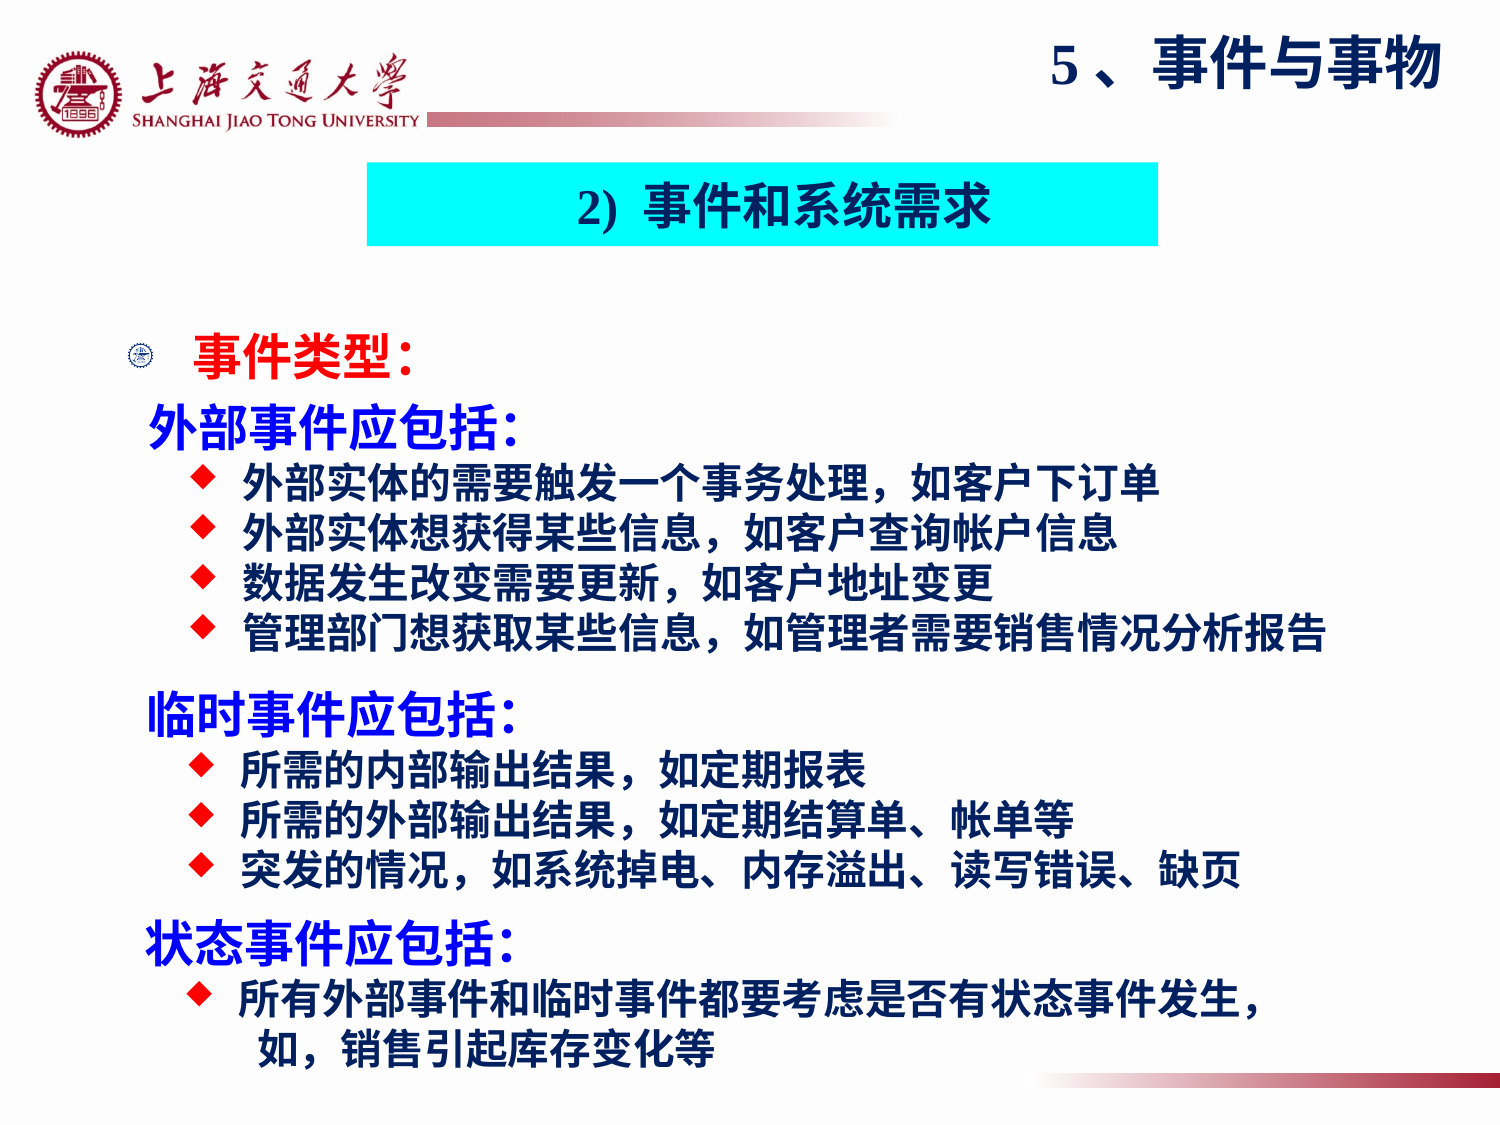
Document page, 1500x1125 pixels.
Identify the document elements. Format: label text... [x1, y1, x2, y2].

picture [0, 0, 1500, 1125]
text_box 临时事件应包括： 所需的内部输出结果，如定期报表 所需的外部输出结果，如定期结算单、帐单等 突发的情况，如系统掉电、内存溢出、读写错误、缺页 [131, 673, 1378, 906]
text_box 2) 事件和系统需求 [366, 162, 1159, 247]
text_box 状态事件应包括： 所有外部事件和临时事件都要考虑是否有状态事件发生， 如，销售引起库存变化等 [129, 867, 1376, 1118]
picture [119, 334, 162, 377]
text_box 外部事件应包括： 外部实体的需要触发一个事务处理，如客户下订单 外部实体想获得某些信息，如客户查询帐户信息 数据发生改变需要更新，如客户地址变更 管理部门想获取某些信息，如管理者需要销售情况分析报告 [133, 372, 1380, 681]
text_box 5、事件与事物 [182, 7, 1458, 116]
text_box 事件类型： [104, 299, 1411, 393]
